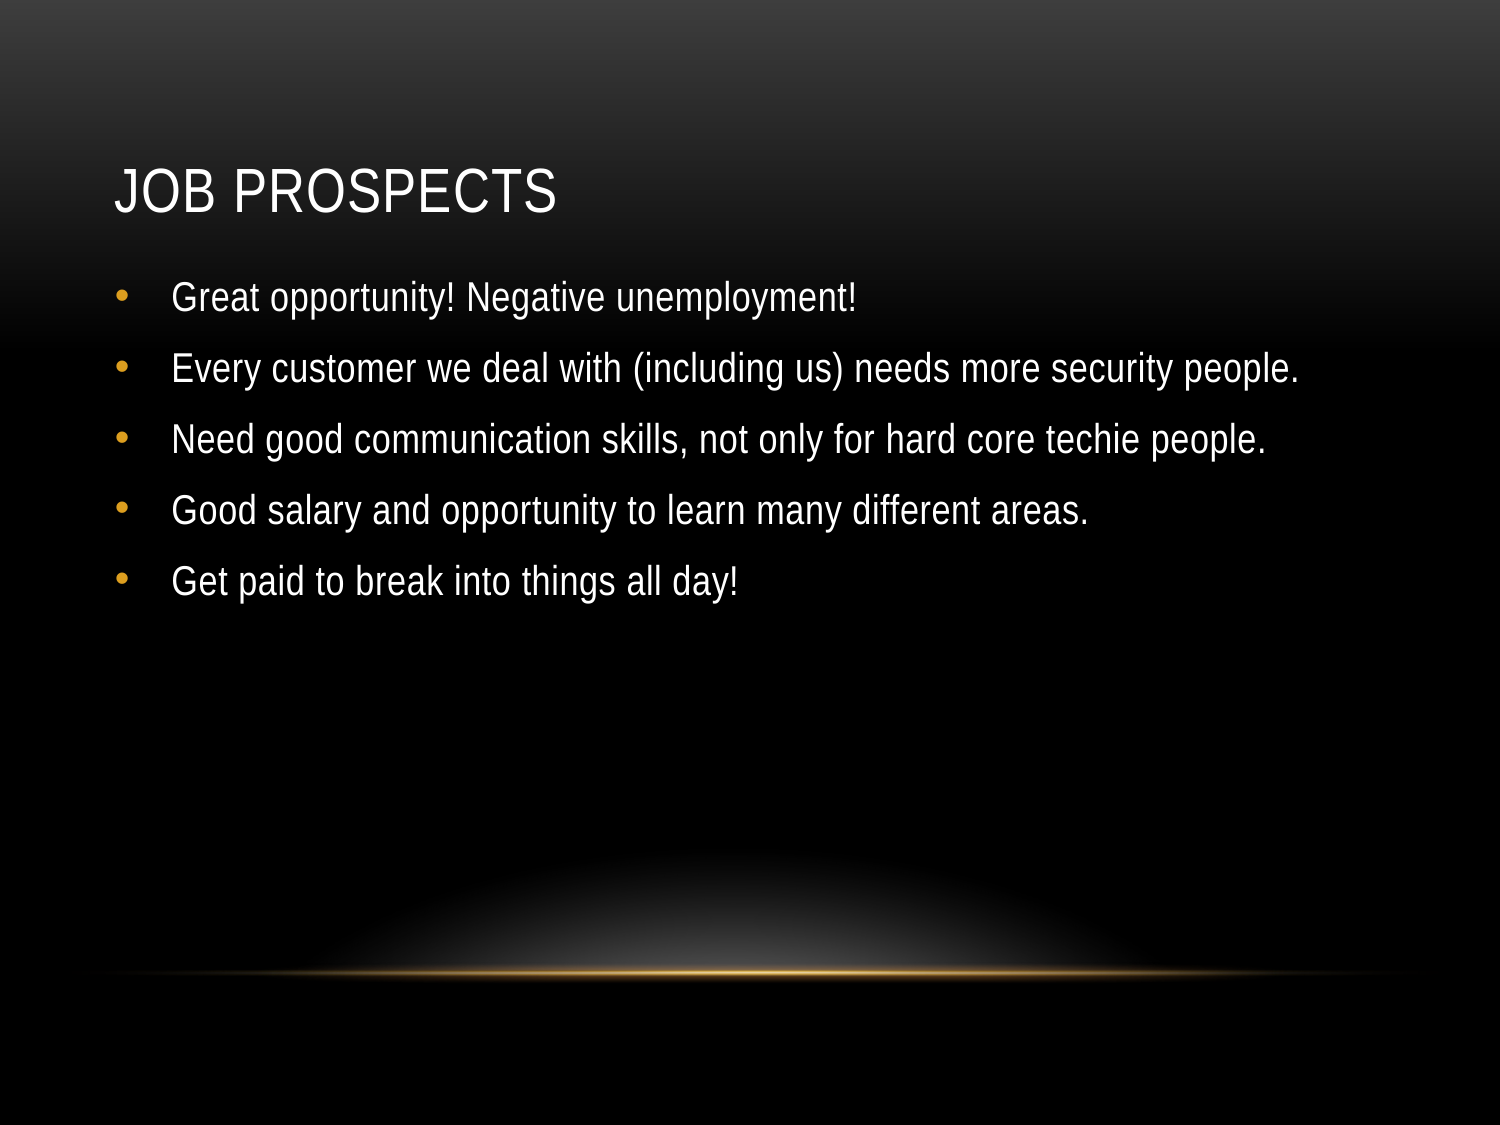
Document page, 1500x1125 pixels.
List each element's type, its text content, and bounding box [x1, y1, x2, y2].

title Job Prospects [99, 45, 1400, 233]
picture [0, 0, 1500, 1125]
list Great opportunity! Negative unemployment! Every customer we deal with (including us) needs more security people. Need good communication skills, not only for hard core techie people. Good salary and opportunity to learn many different areas. Get paid to break into things all day! [99, 262, 1400, 938]
